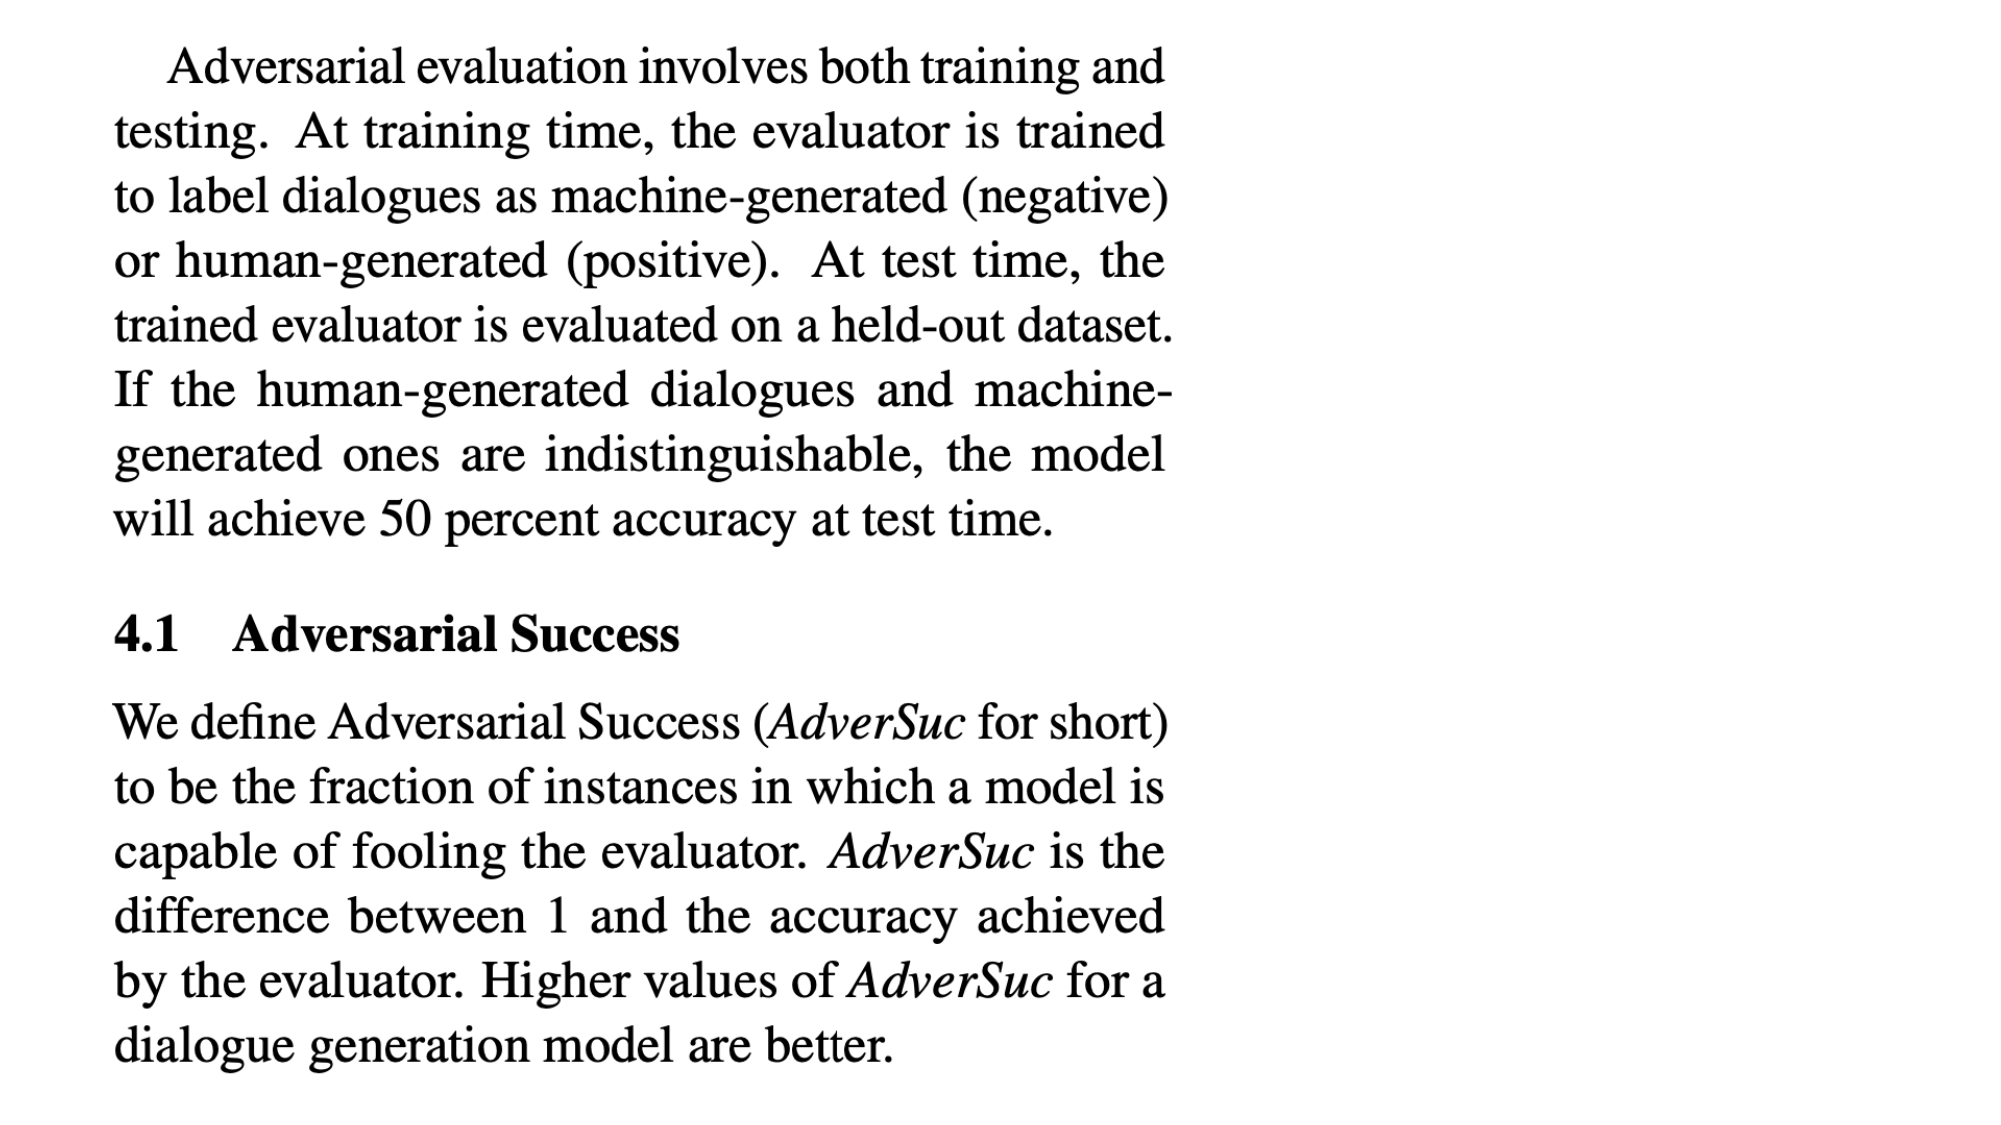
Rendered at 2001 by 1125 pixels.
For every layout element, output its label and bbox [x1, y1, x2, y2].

picture [84, 33, 1252, 1092]
